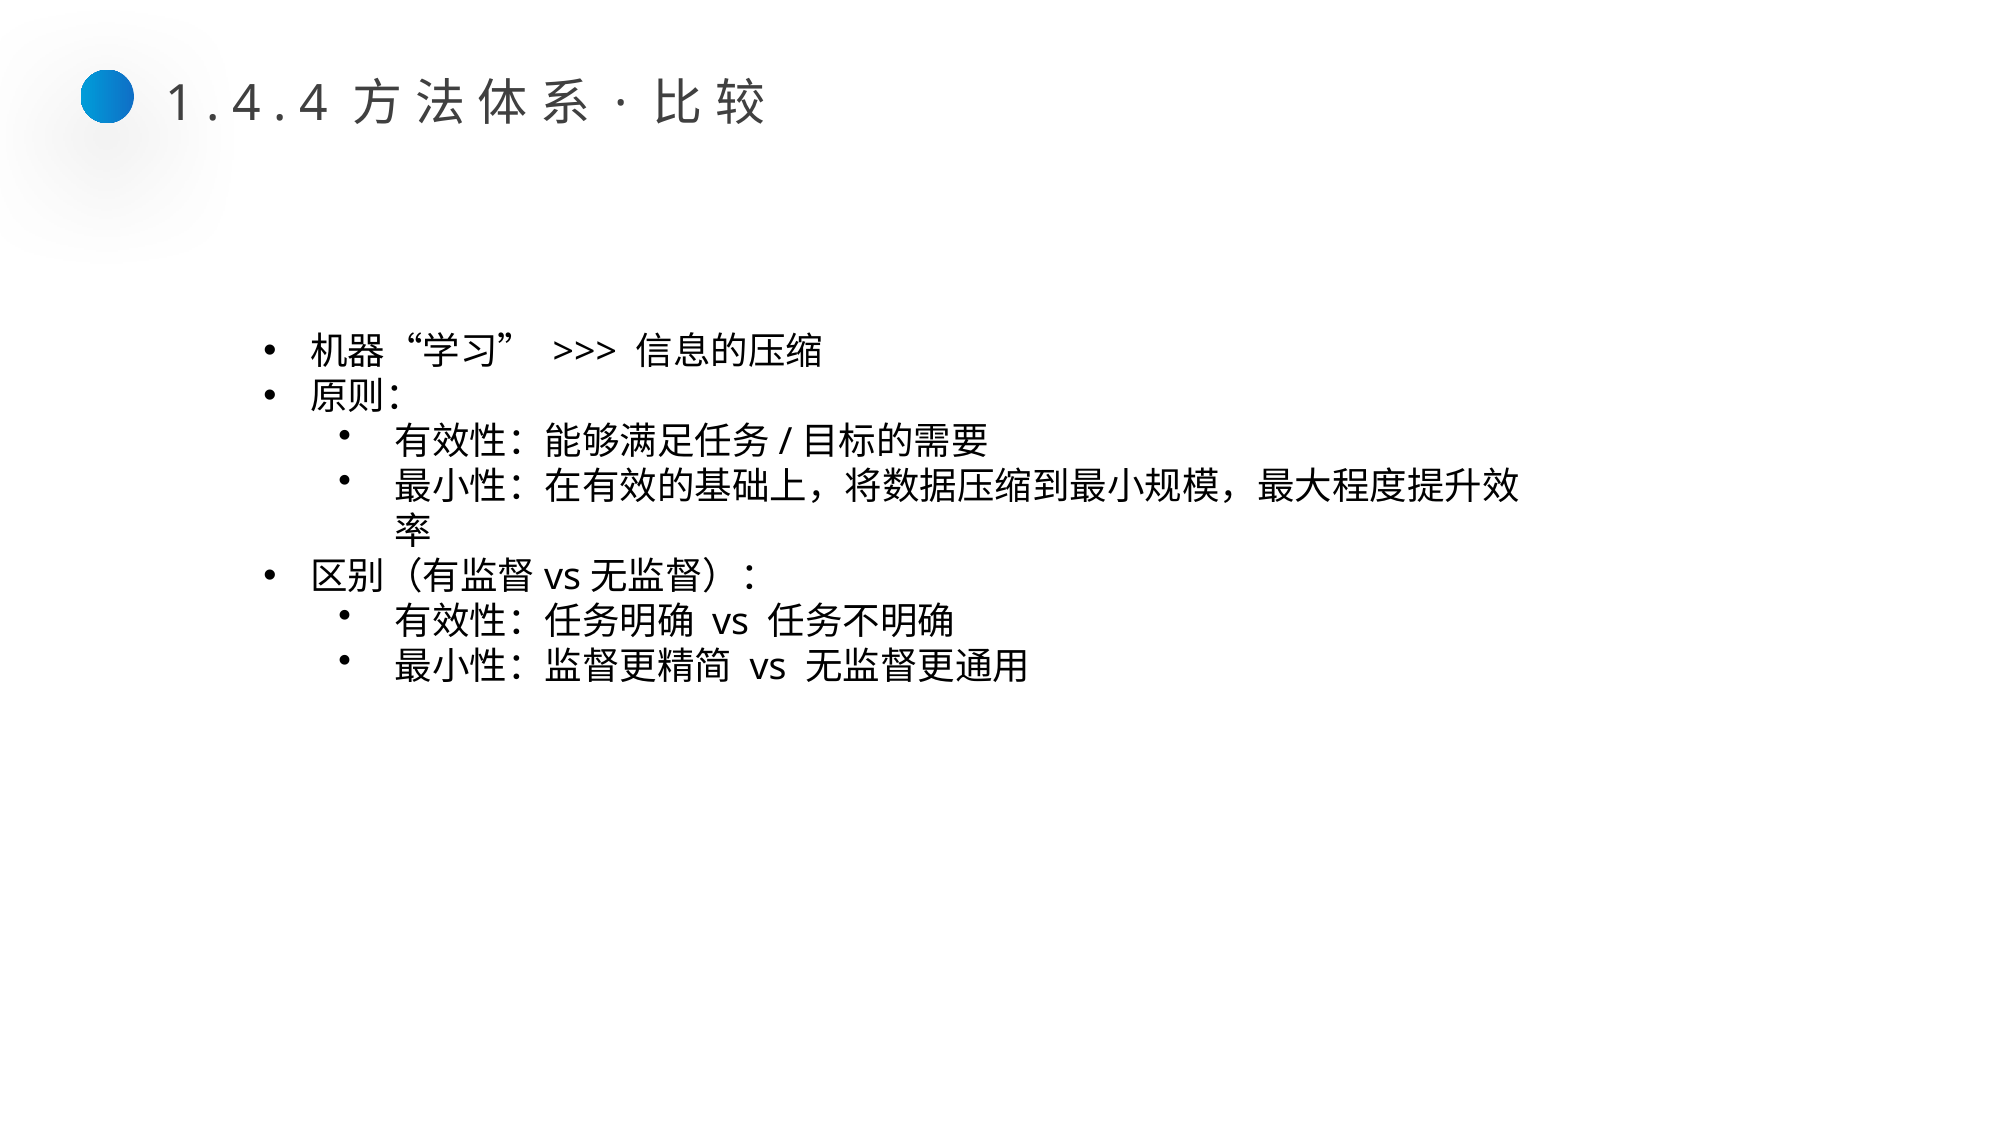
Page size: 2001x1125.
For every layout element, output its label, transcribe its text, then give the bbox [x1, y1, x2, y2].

text_box 1.4.4方法体系·比较 [150, 62, 1271, 138]
text_box 机器“学习” >>> 信息的压缩 原则： 有效性：能够满足任务/目标的需要 最小性：在有效的基础上，将数据压缩到最小规模，最大程度提升效率 区别（有监督vs无监督）： 有效性：任务明确 vs 任务不明确 最小性：监督更精简 vs 无监督更通用 [248, 319, 1571, 695]
text_box [79, 68, 135, 125]
